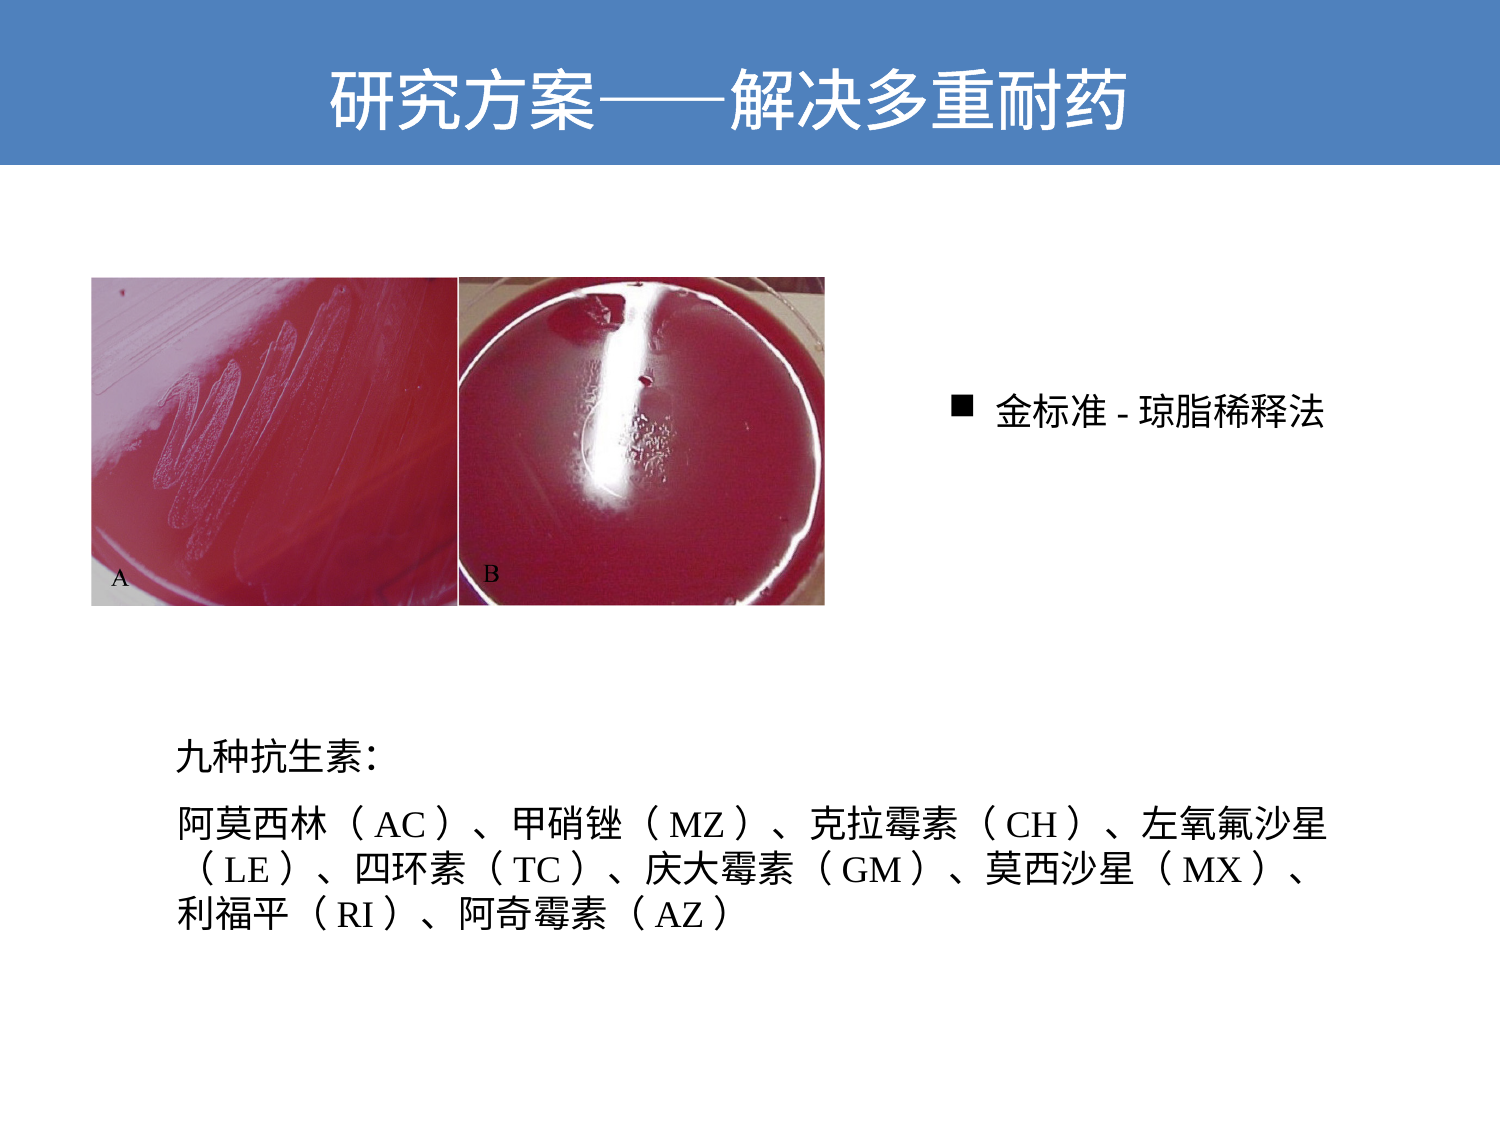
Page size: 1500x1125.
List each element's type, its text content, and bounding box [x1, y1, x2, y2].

text_box 研究方案——解决多重耐药 [38, 24, 1420, 147]
text_box 九种抗生素： [160, 725, 416, 786]
text_box [0, 0, 1500, 167]
text_box 阿莫西林（AC）、甲硝锉（MZ）、克拉霉素（CH）、左氧氟沙星（LE）、四环素（TC）、庆大霉素（GM）、莫西沙星（MX）、利福平（RI）、阿奇霉素（AZ） [162, 792, 1345, 943]
picture [91, 276, 825, 606]
text_box 金标准-琼脂稀释法 [933, 380, 1341, 441]
